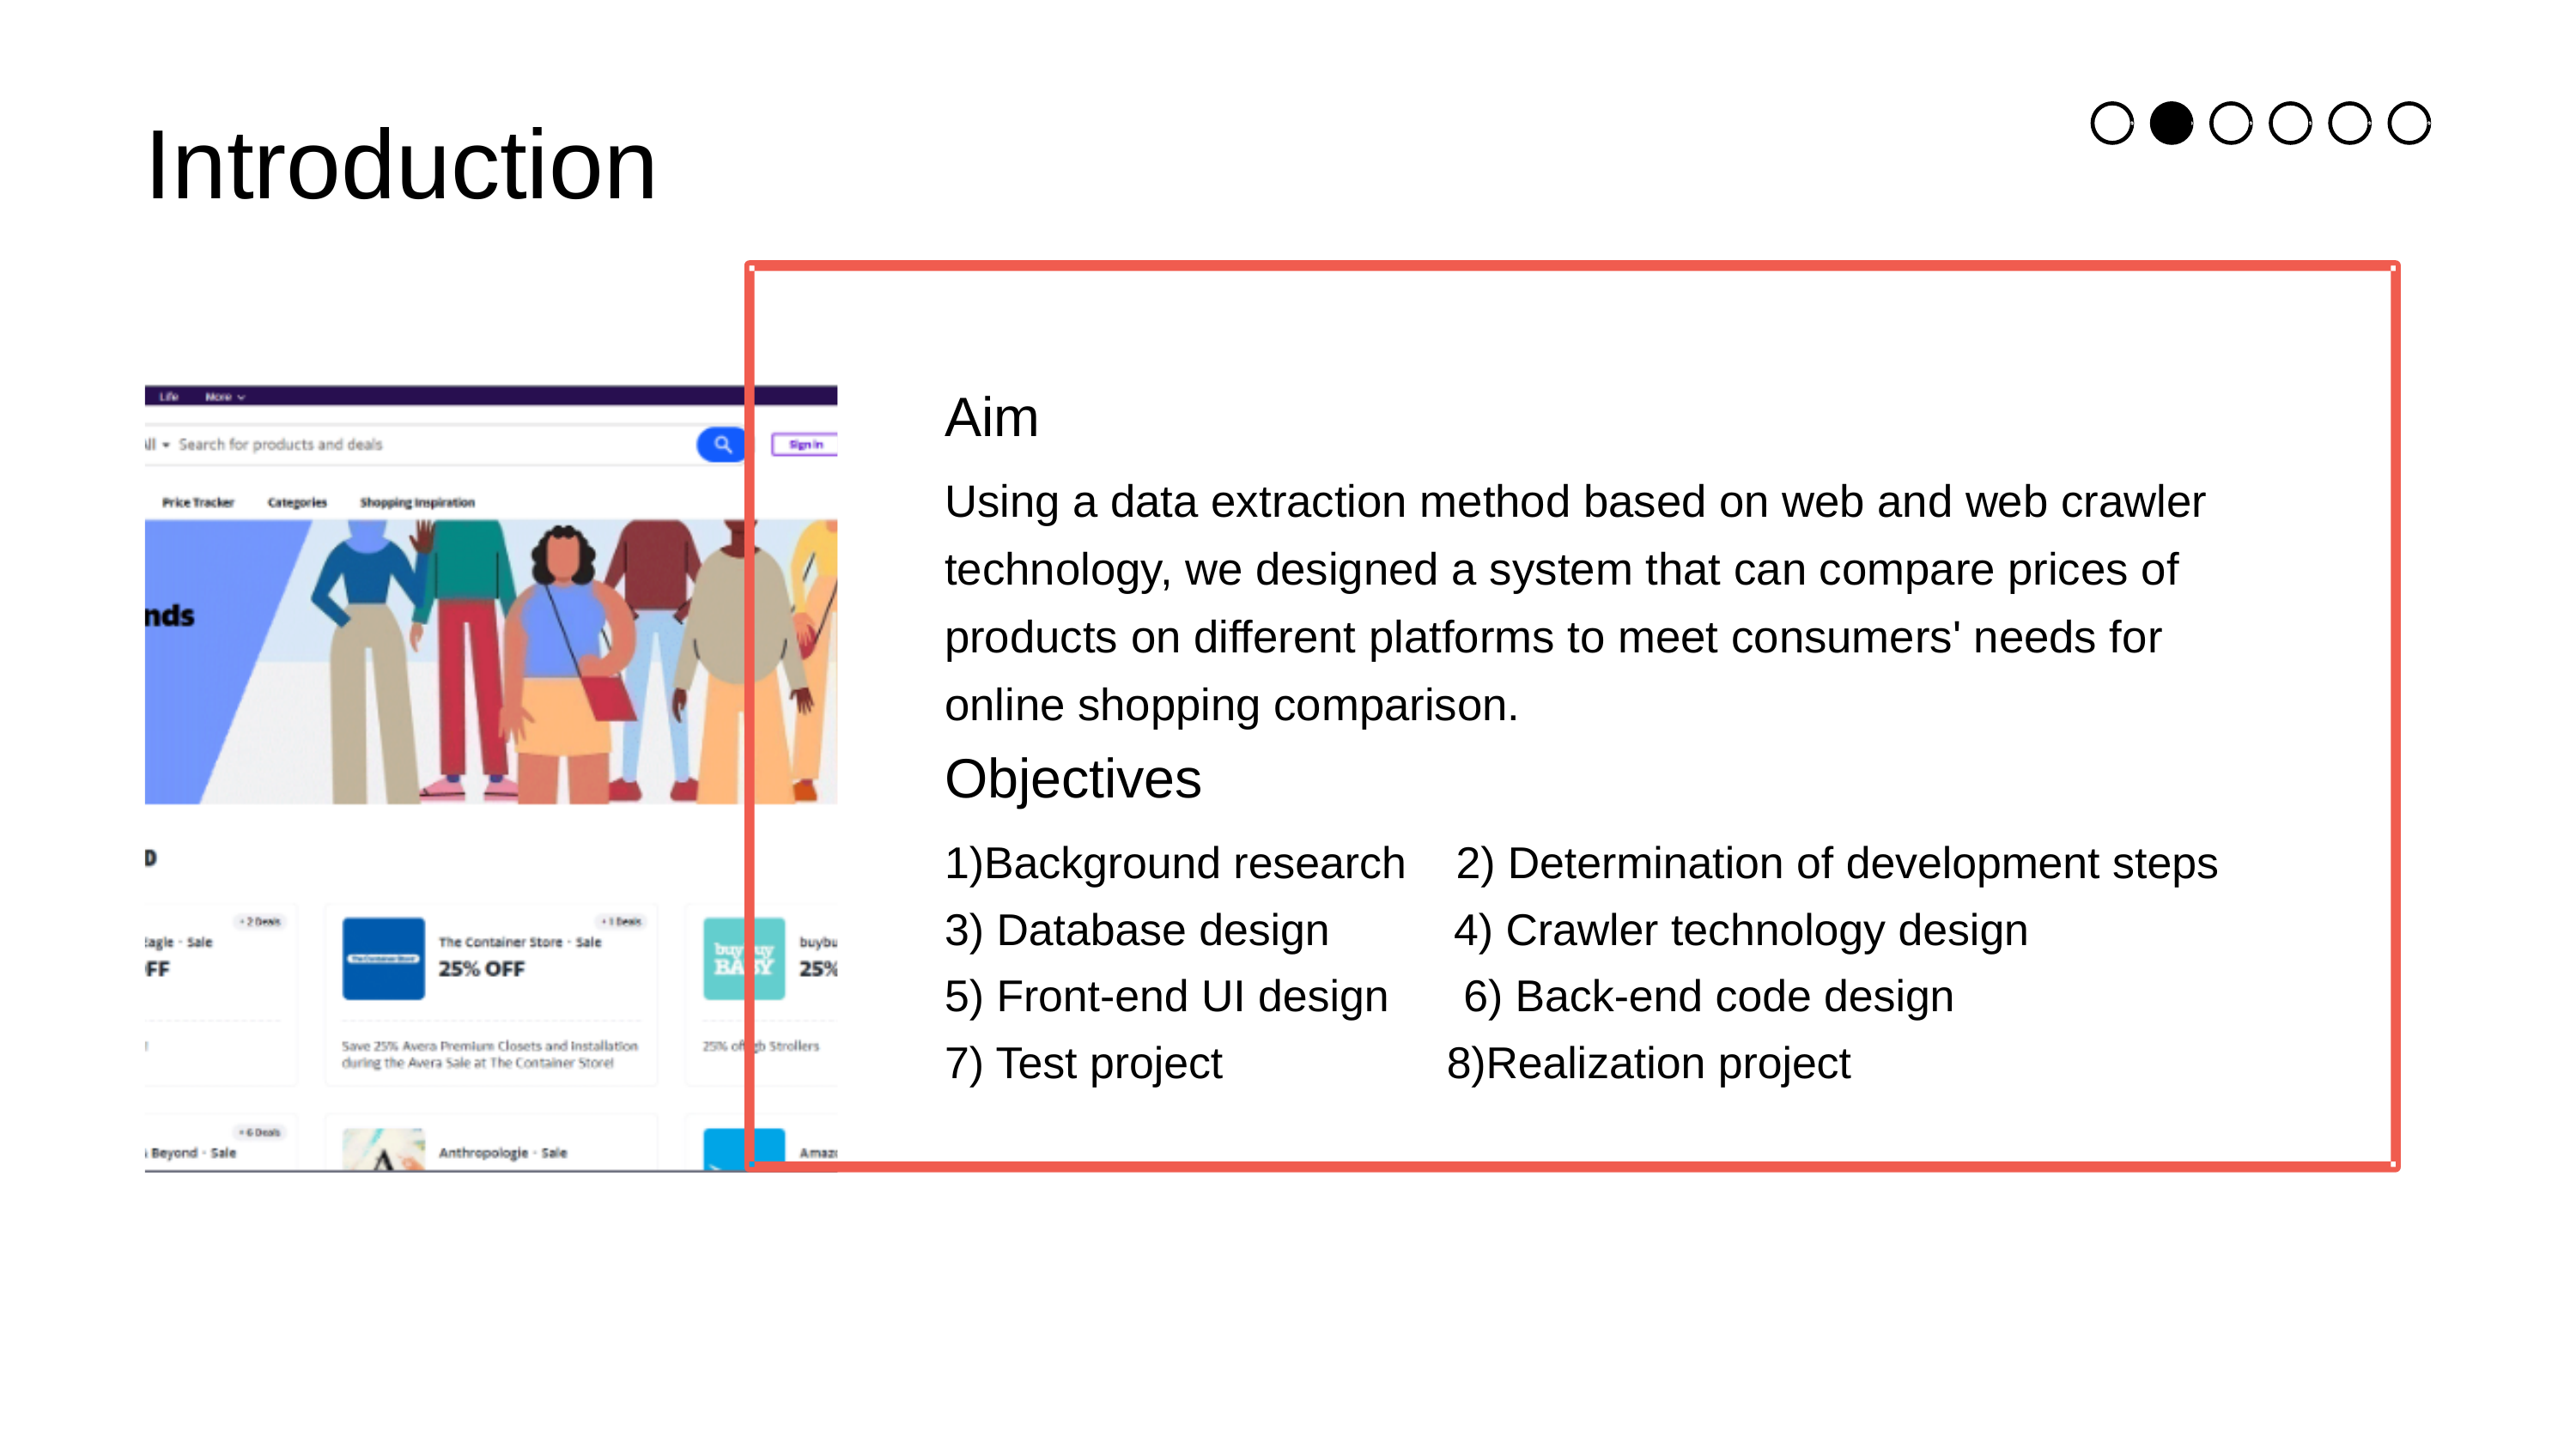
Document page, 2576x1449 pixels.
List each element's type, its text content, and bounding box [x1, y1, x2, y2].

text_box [744, 259, 2402, 1173]
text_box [2090, 100, 2432, 145]
text_box Introduction [144, 70, 782, 219]
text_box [144, 384, 738, 1173]
